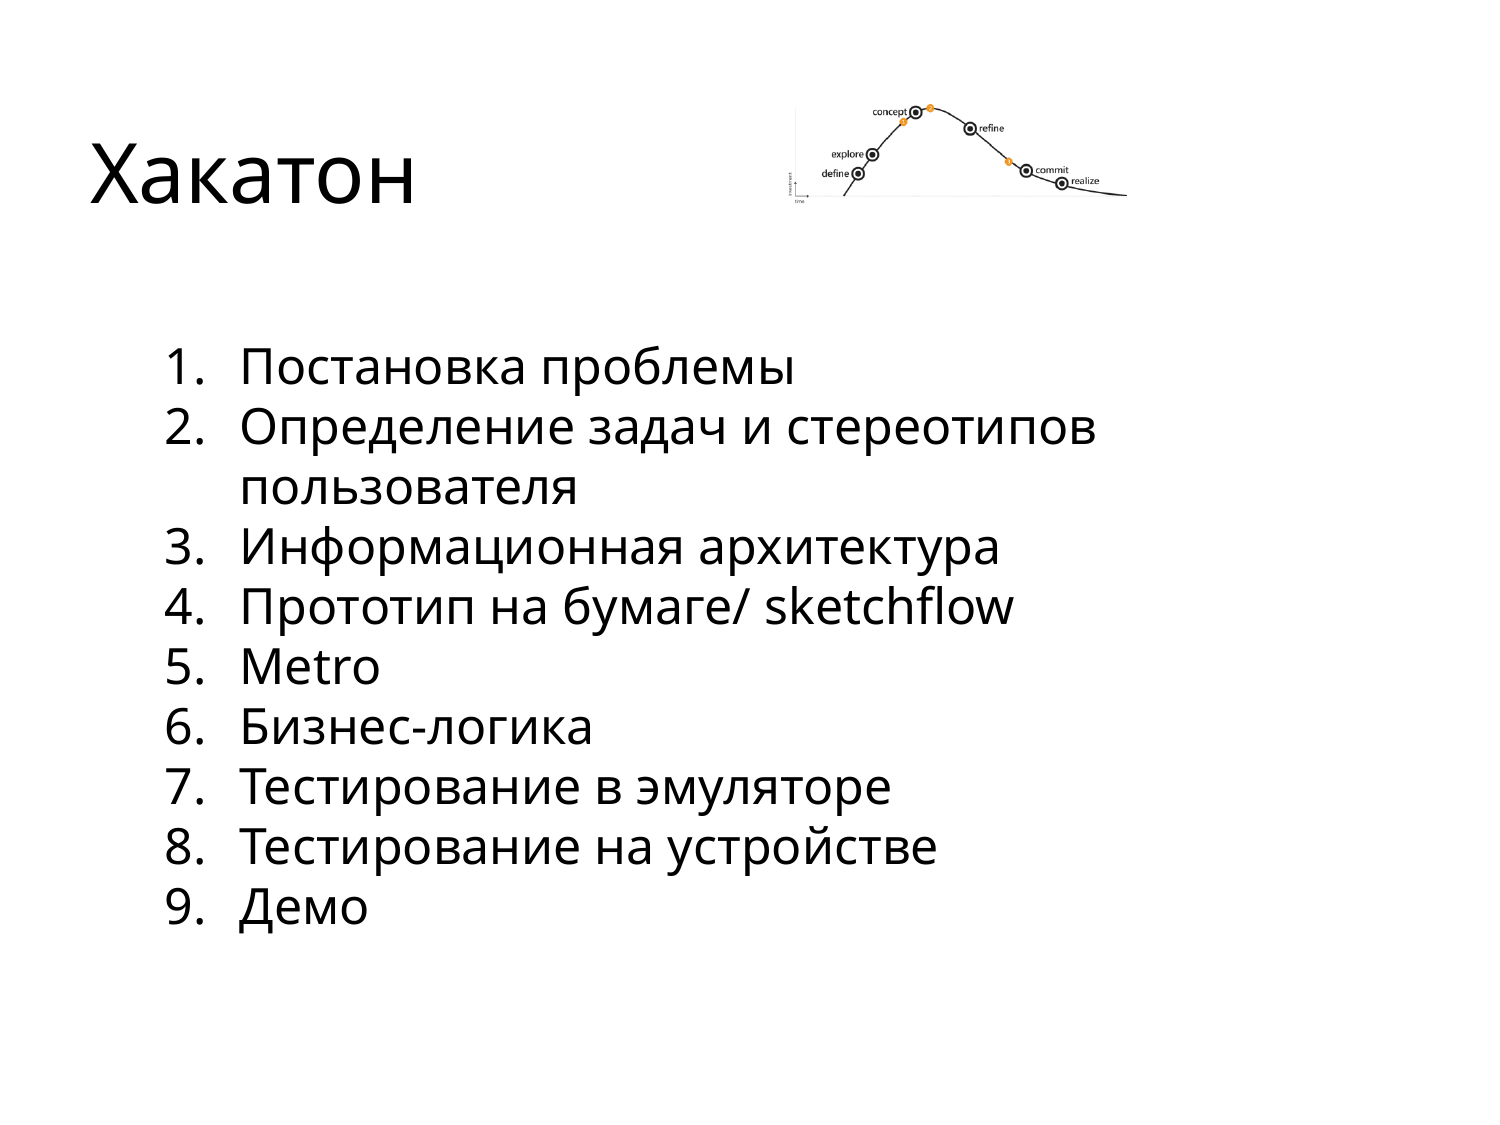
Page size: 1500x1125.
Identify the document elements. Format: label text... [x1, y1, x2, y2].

text_box Хакатон [74, 112, 1350, 338]
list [787, 104, 1127, 226]
text_box Постановка проблемы Определение задач и стереотипов пользователя Информационная архитектура Прототип на бумаге/ sketchflow Metro Бизнес-логика Тестирование в эмуляторе Тестирование на устройстве Демо [149, 327, 1350, 943]
